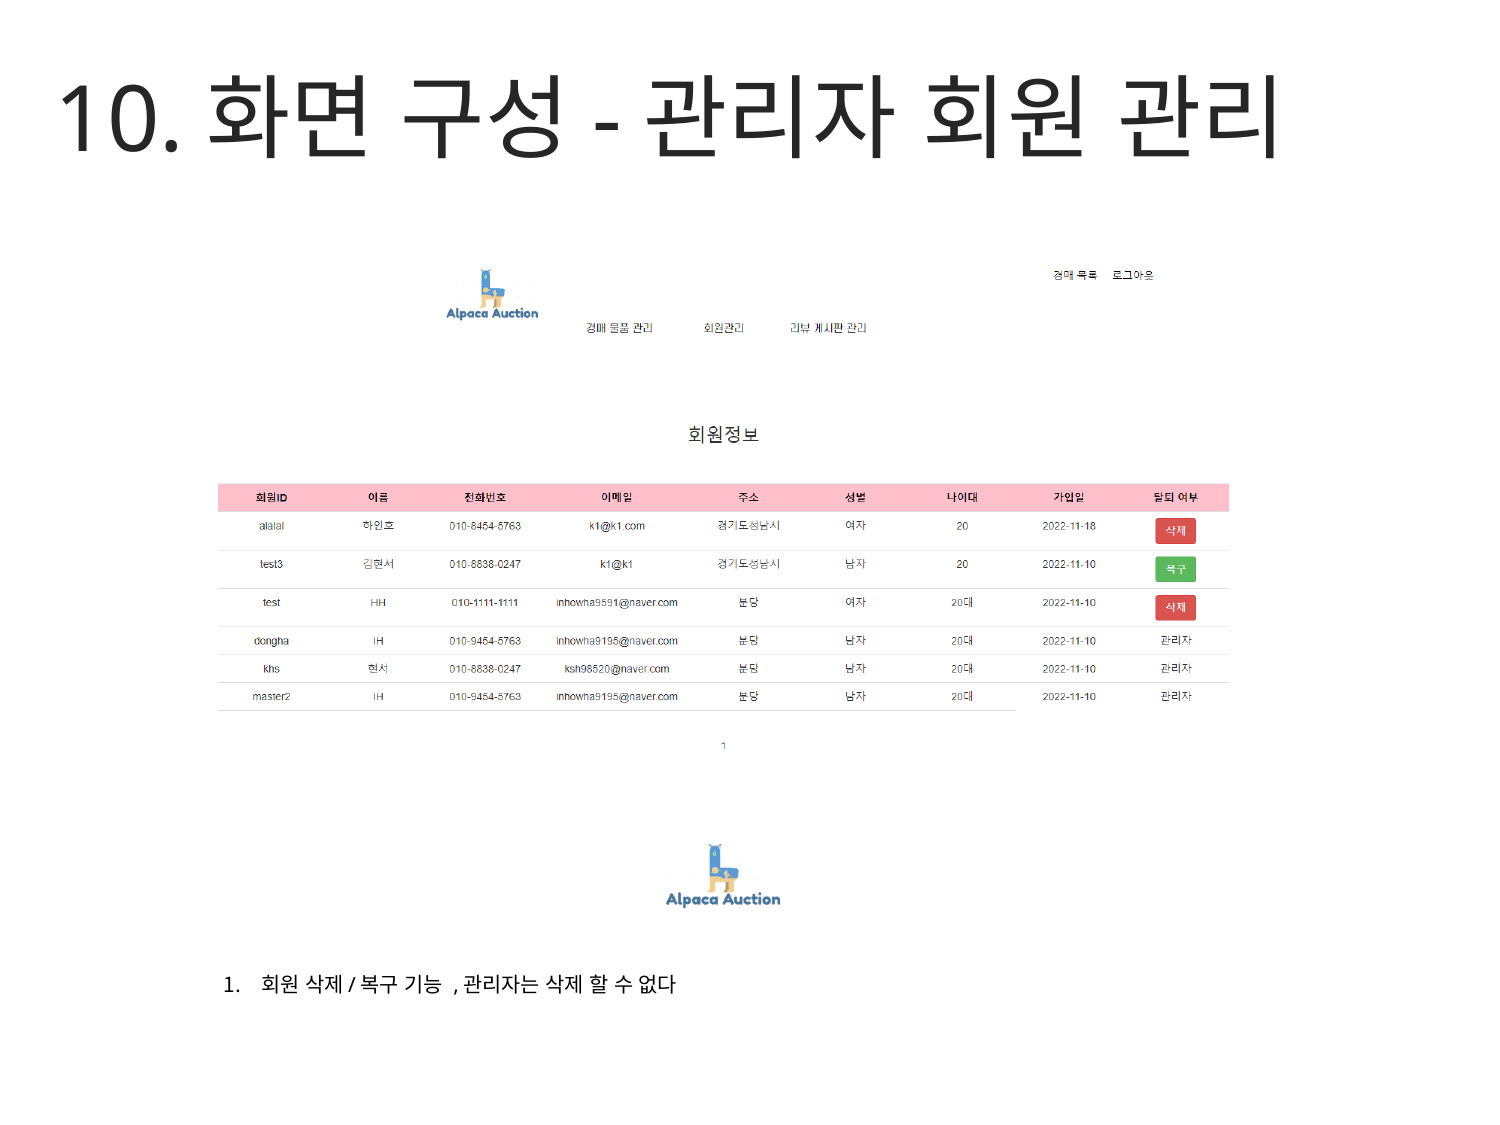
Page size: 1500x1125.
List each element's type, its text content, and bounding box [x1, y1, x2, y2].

text_box 회원 삭제/복구 기능 ,관리자는 삭제 할 수 없다 [209, 964, 692, 1004]
picture [159, 243, 1318, 917]
list 10.화면 구성-관리자 회원 관리 [39, 55, 1464, 175]
